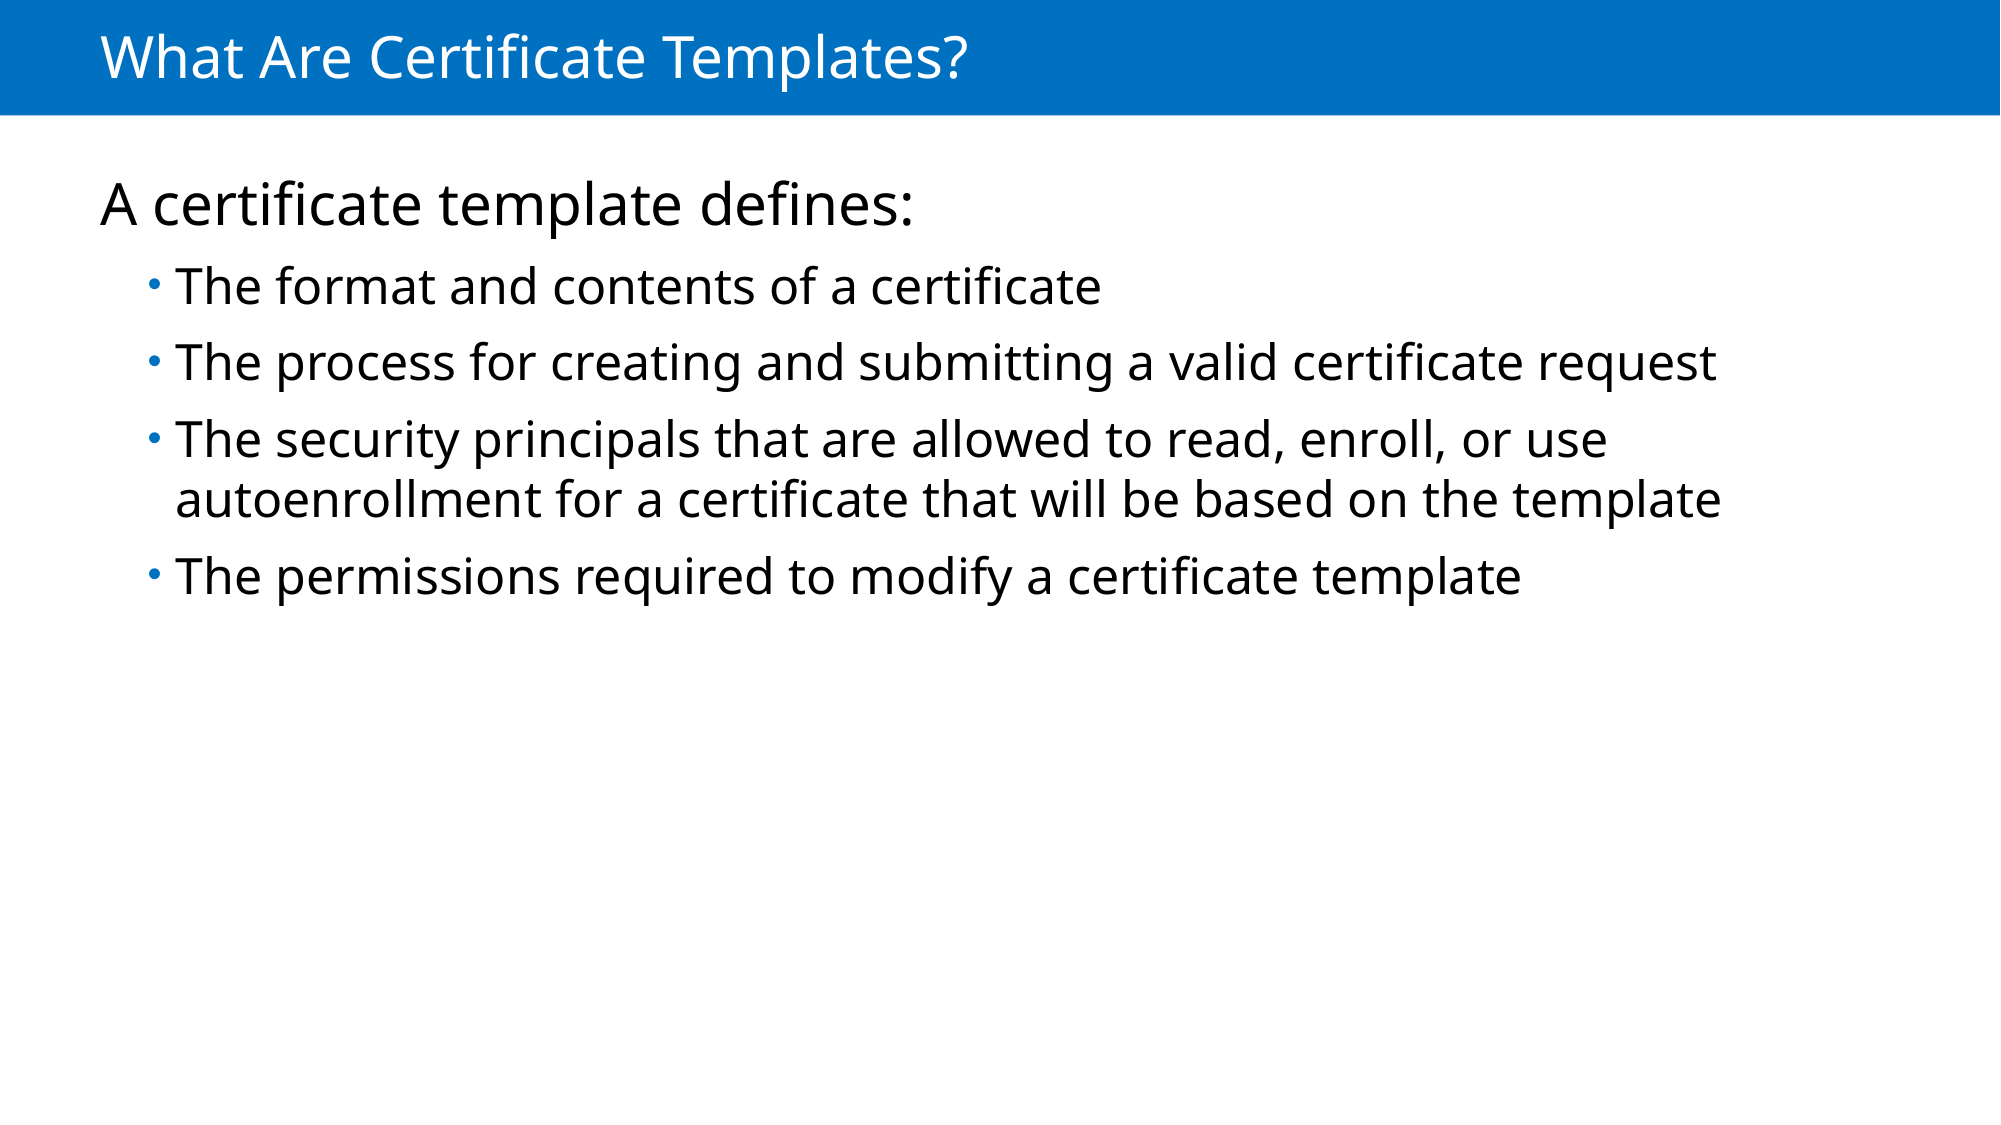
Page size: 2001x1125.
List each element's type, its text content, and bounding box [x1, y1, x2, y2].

text_box A certificate template defines: The format and contents of a certificate The process for creating and submitting a valid certificate request The security principals that are allowed to read, enroll, or use autoenrollment for a certificate that will be based on the template The permissions required to modify a certificate template [100, 167, 1877, 1012]
title What Are Certificate Templates? [100, 0, 1802, 122]
